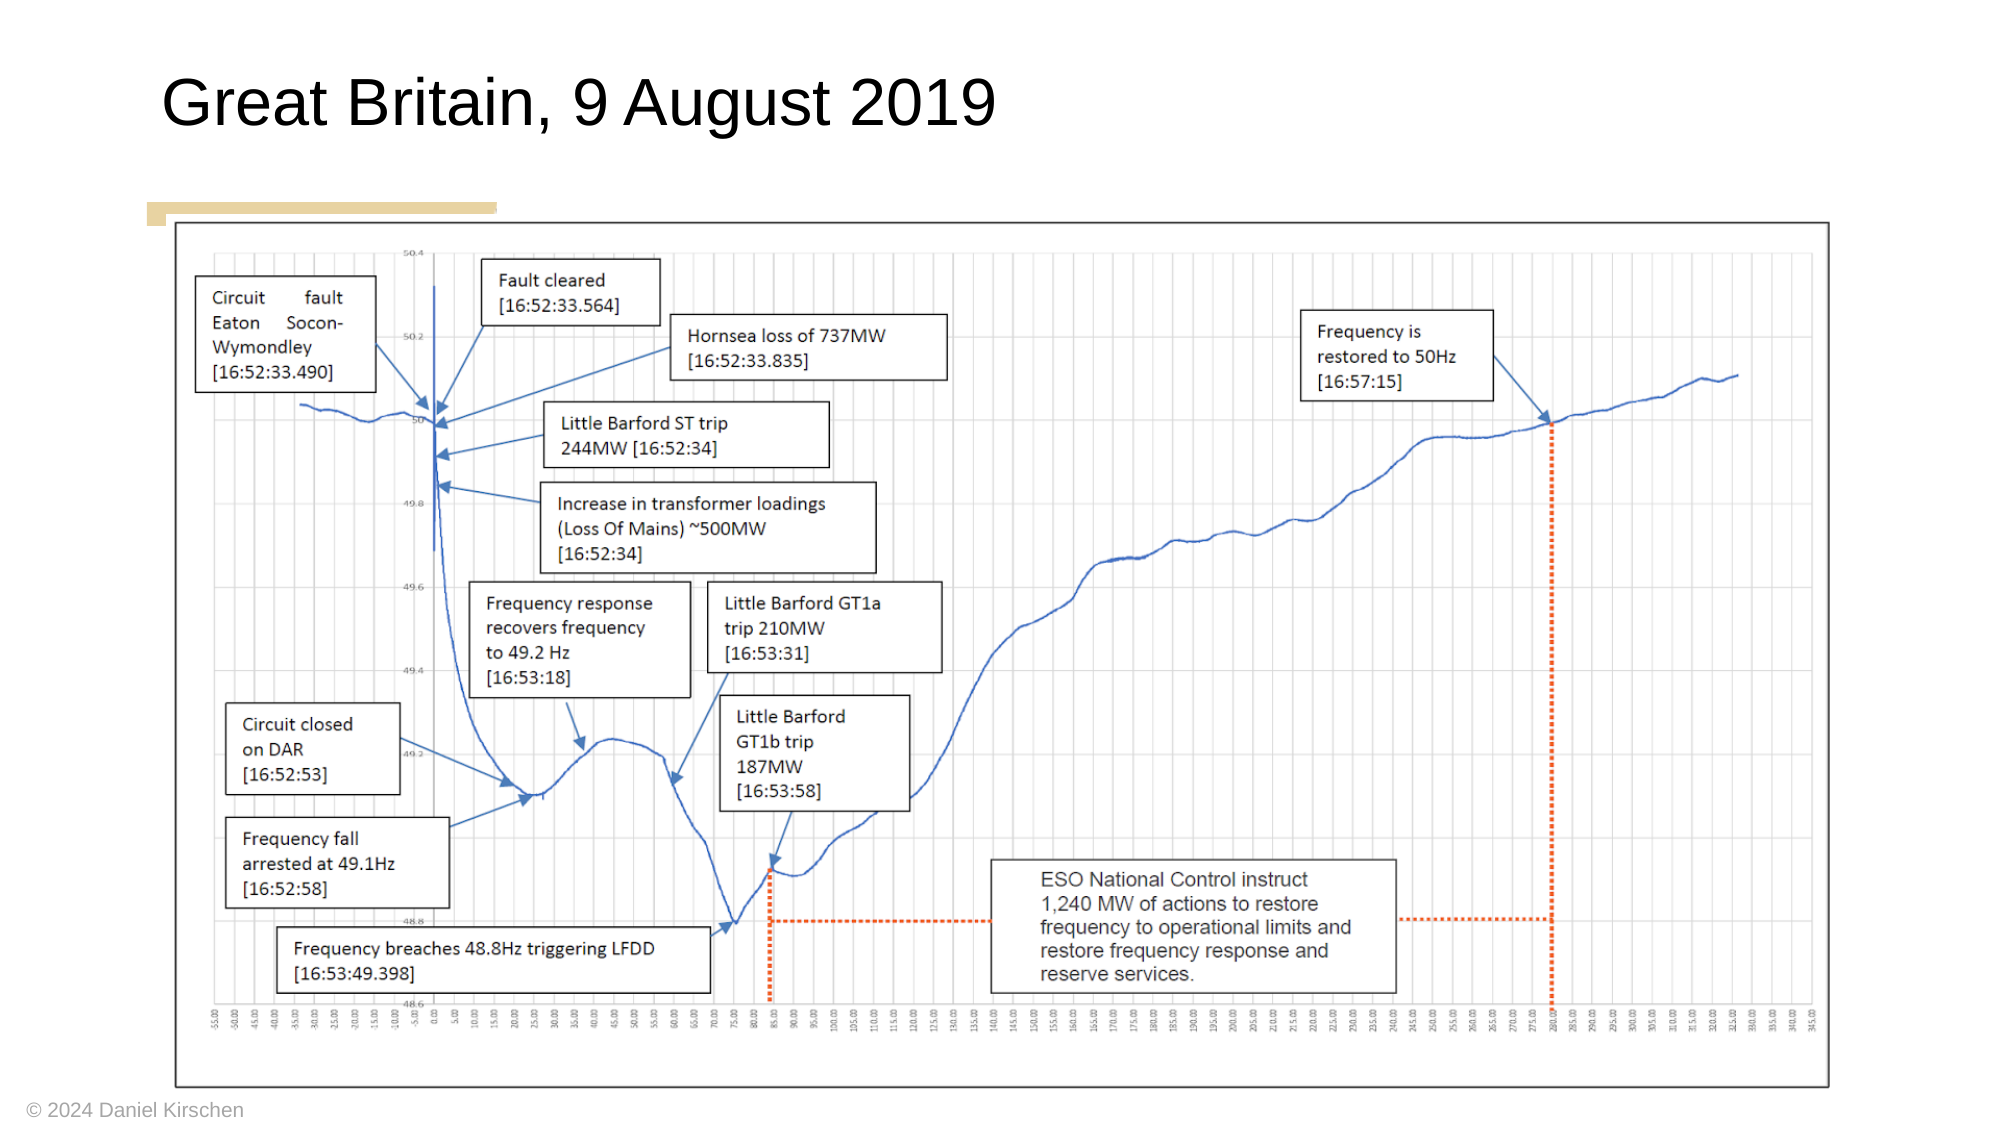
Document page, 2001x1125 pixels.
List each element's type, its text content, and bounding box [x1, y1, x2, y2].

picture [166, 214, 1834, 1097]
list Great Britain, 9 August 2019 [146, 60, 1904, 169]
